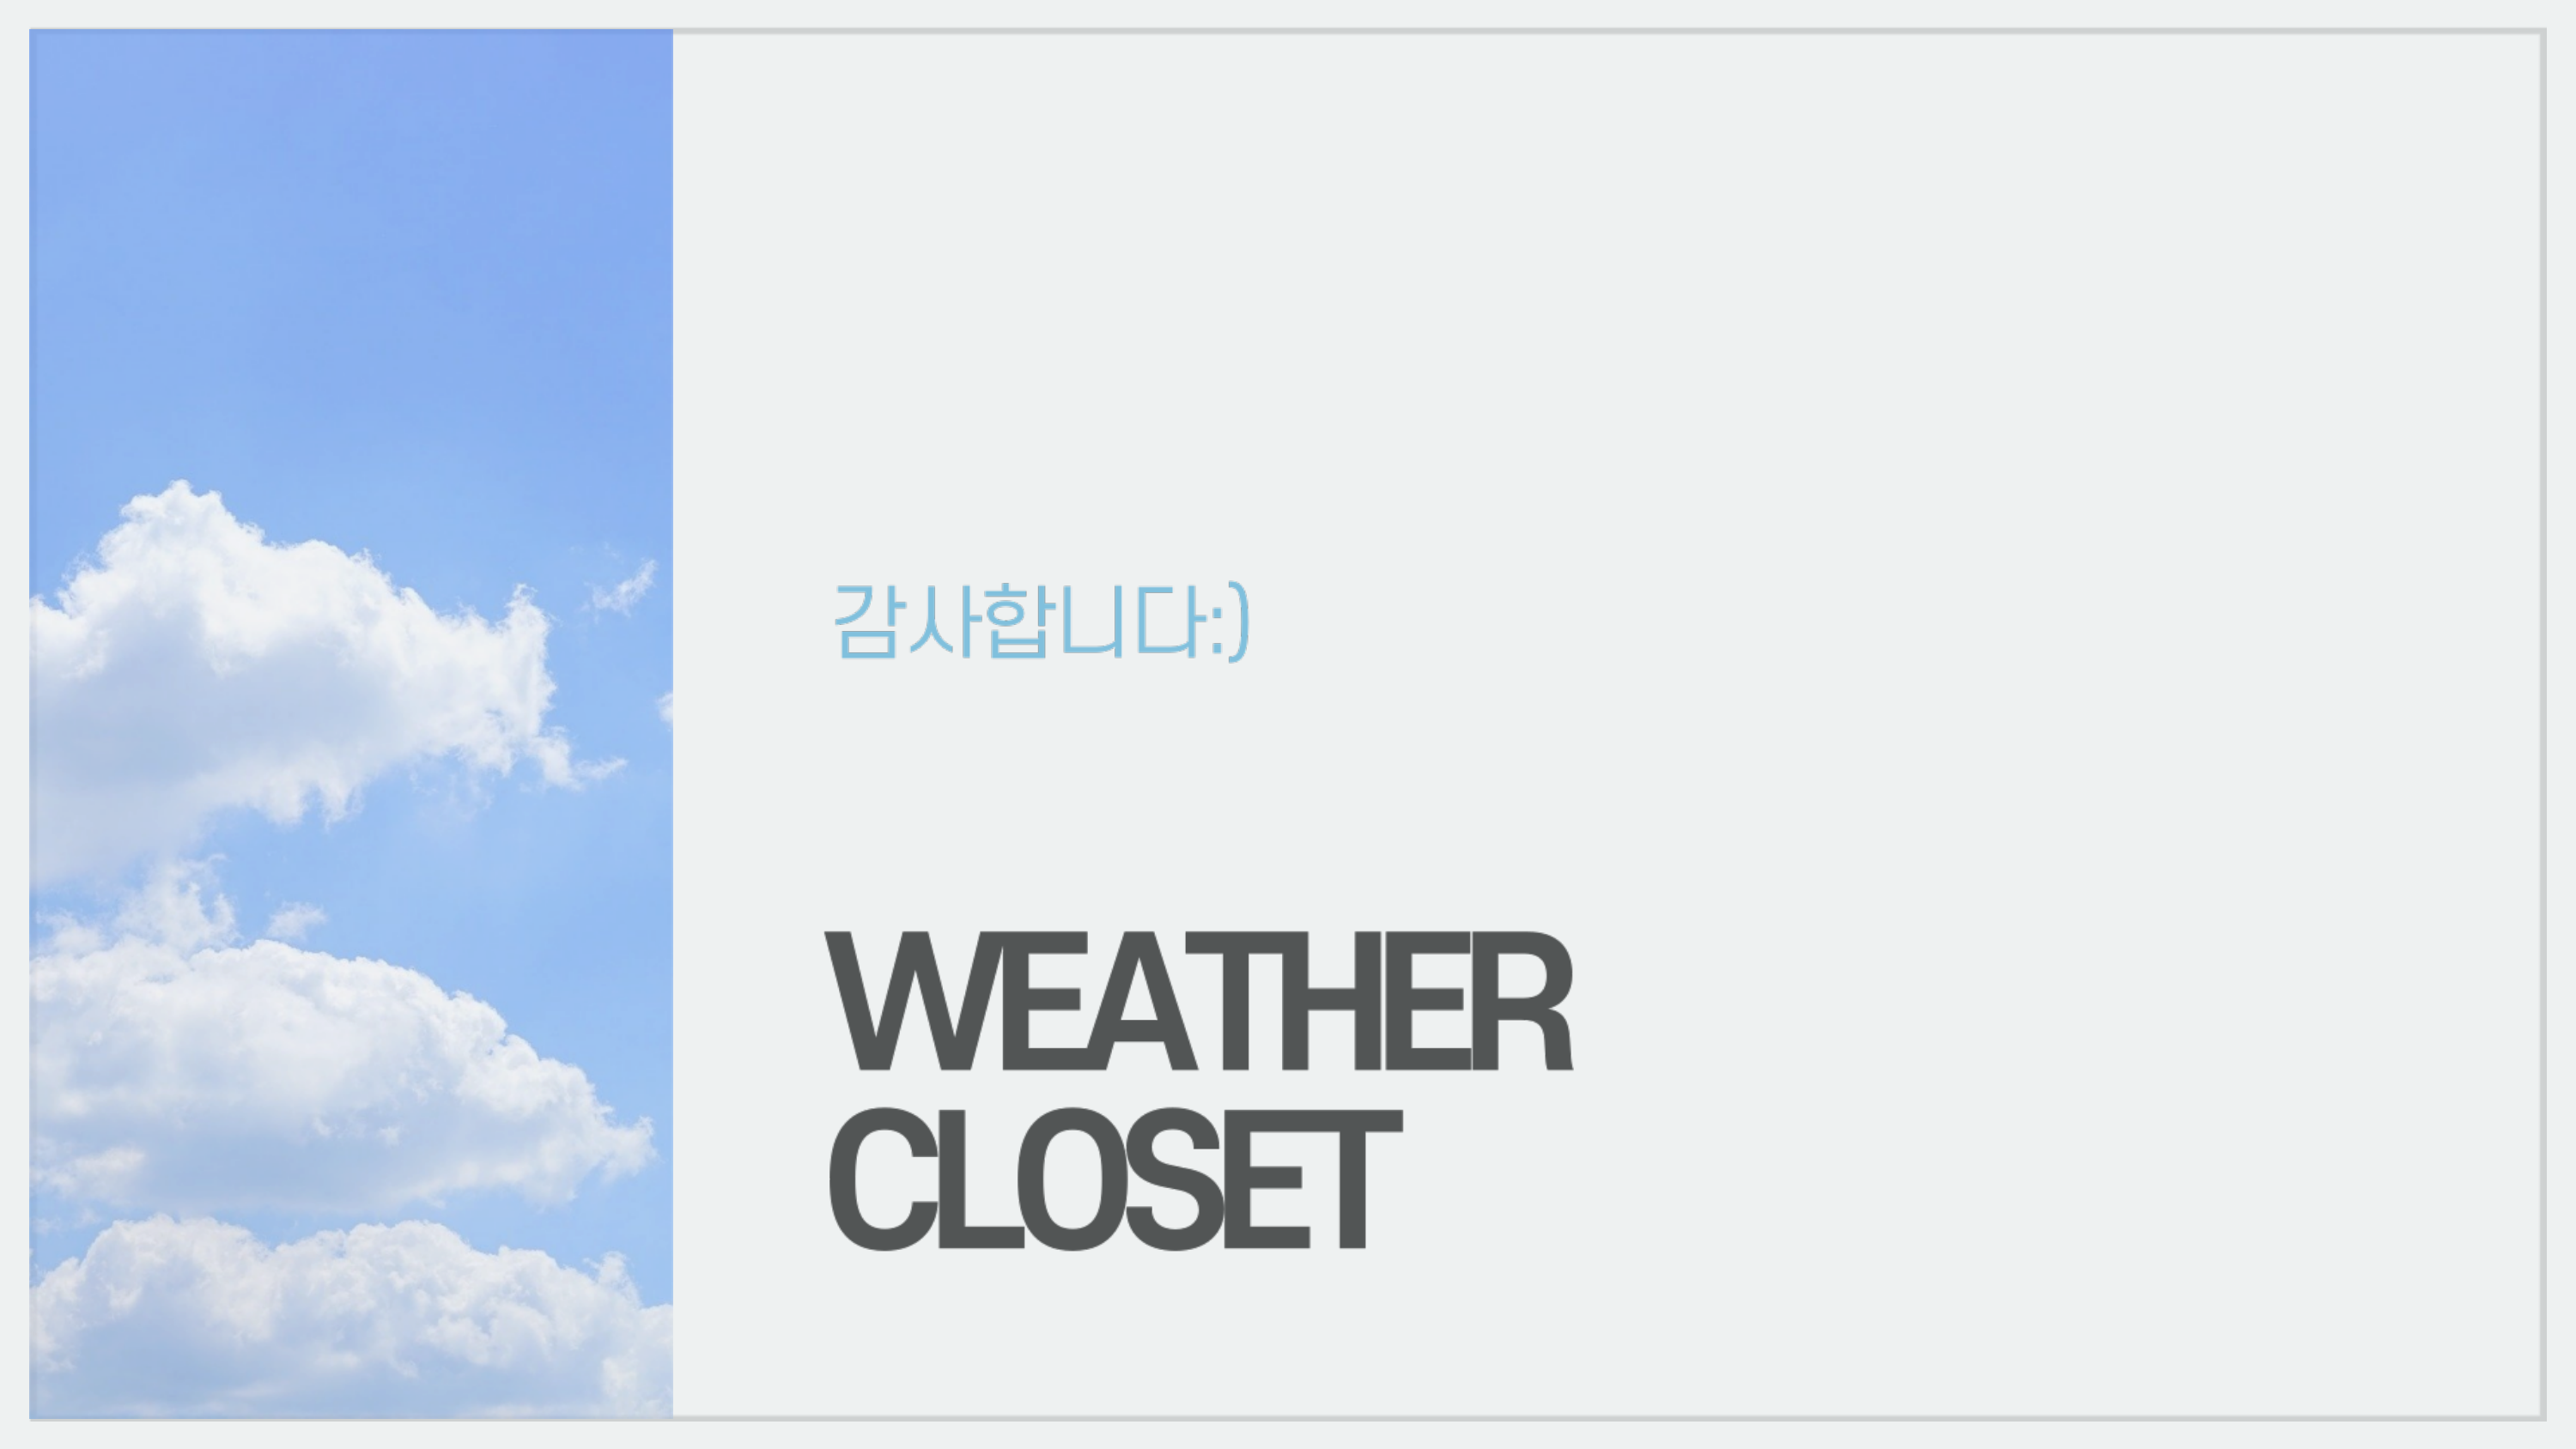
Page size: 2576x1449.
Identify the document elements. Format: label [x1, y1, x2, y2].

text_box [29, 26, 2547, 1422]
picture [795, 850, 1693, 1379]
picture [817, 552, 1292, 715]
text_box [29, 29, 674, 1420]
